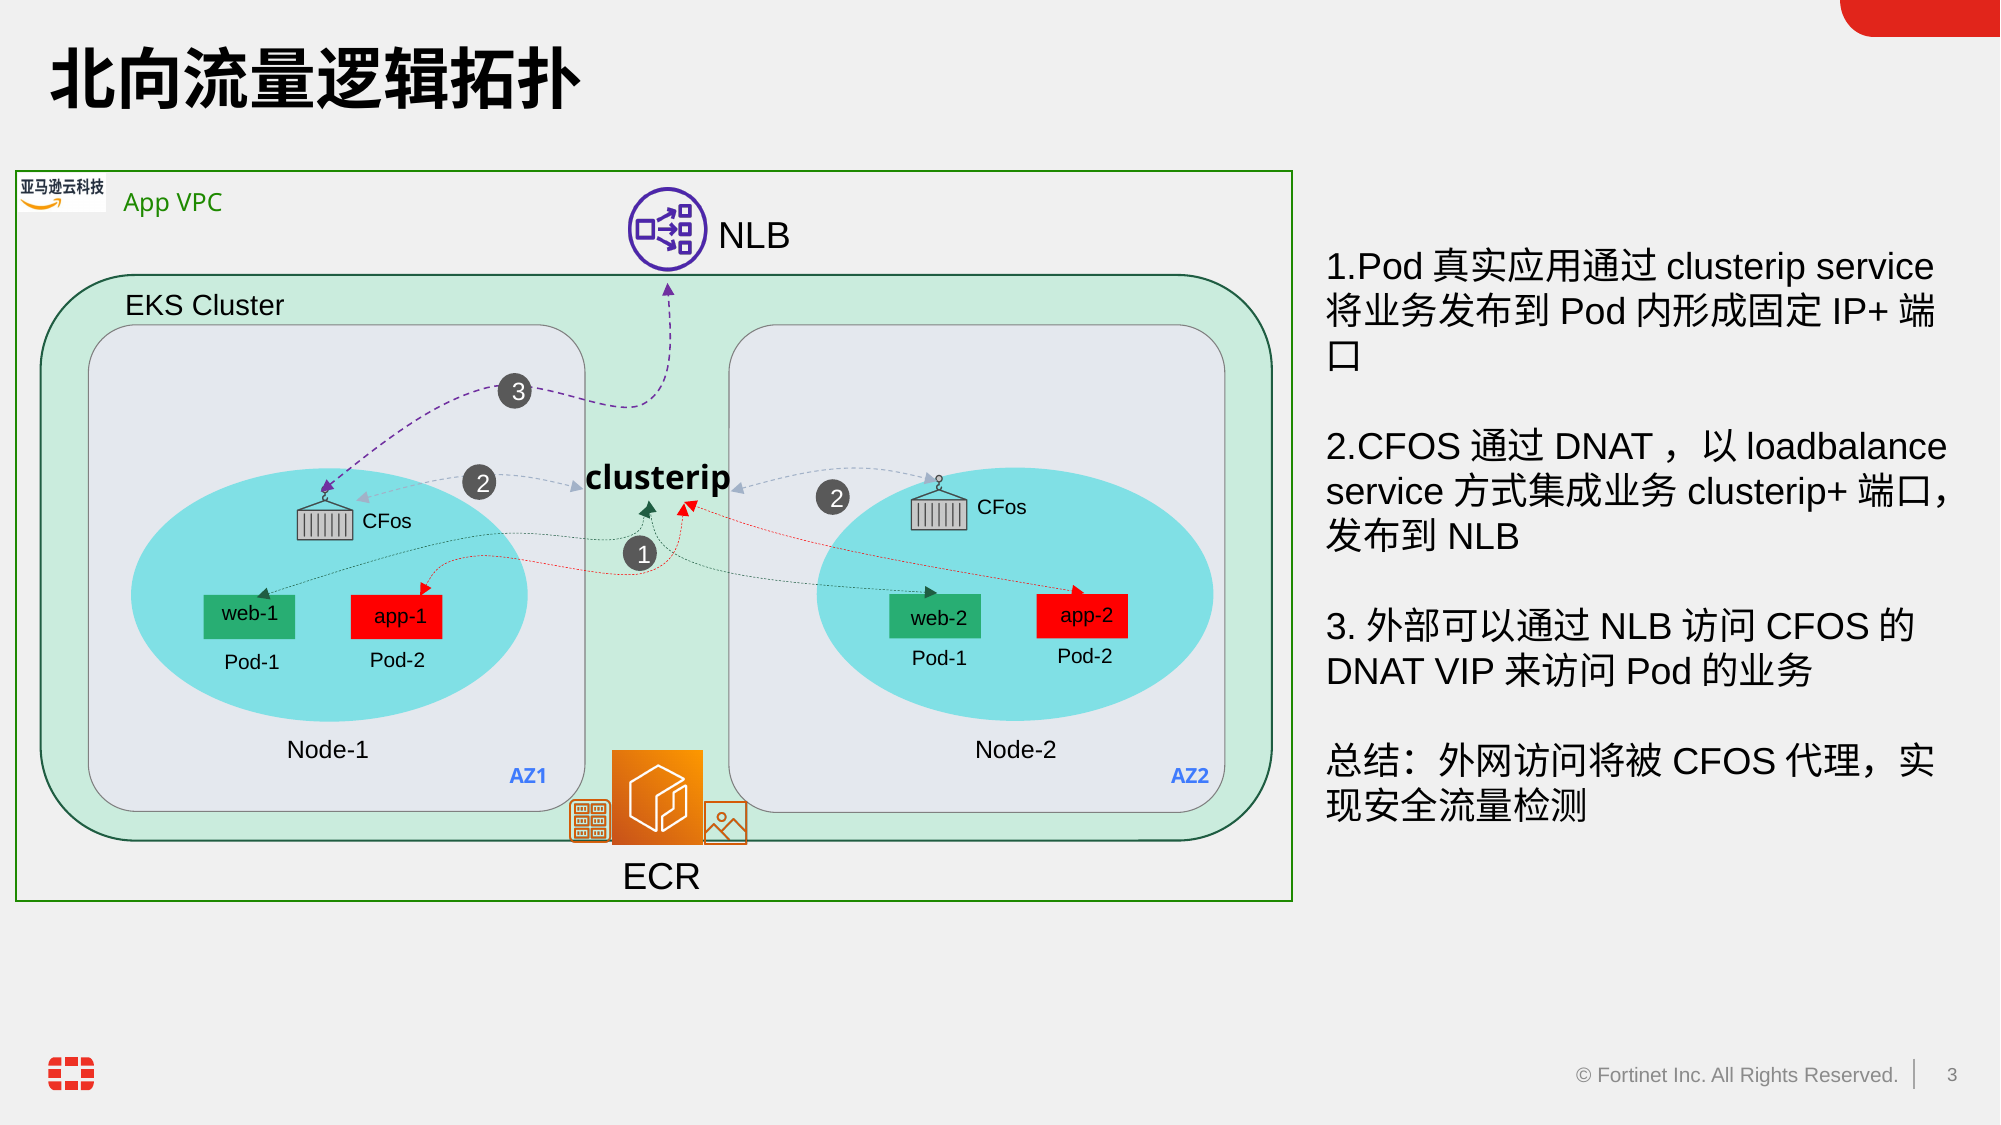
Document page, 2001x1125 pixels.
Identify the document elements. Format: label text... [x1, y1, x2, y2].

text_box 1.Pod真实应用通过clusterip service将业务发布到Pod内形成固定IP+端口 2.CFOS通过DNAT，以loadbalance service方式集成业务clusterip+端口，发布到NLB 3.外部可以通过NLB访问CFOS的DNAT VIP来访问Pod的业务 总结：外网访问将被CFOS代理，实现安全流量检测 [1311, 234, 1981, 835]
title 北向流量逻辑拓扑 [34, 39, 1760, 127]
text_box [15, 171, 1293, 924]
